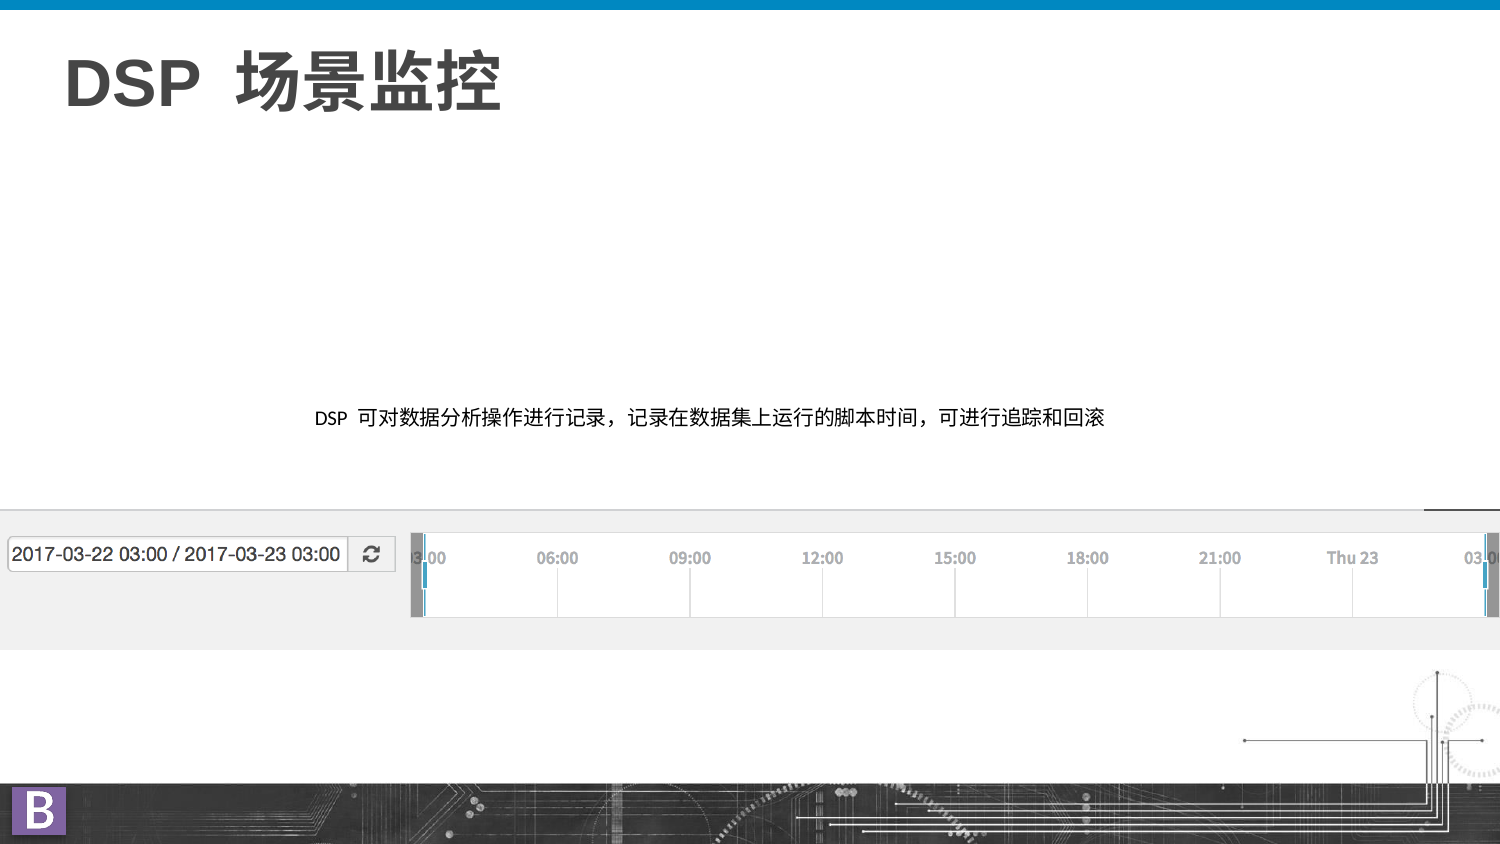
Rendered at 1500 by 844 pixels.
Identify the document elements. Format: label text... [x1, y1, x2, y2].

picture [0, 11, 1500, 844]
text_box DSP 可对数据分析操作进行记录，记录在数据集上运行的脚本时间，可进行追踪和回滚 [300, 396, 1175, 437]
title DSP 场景监控 [64, 40, 1436, 121]
